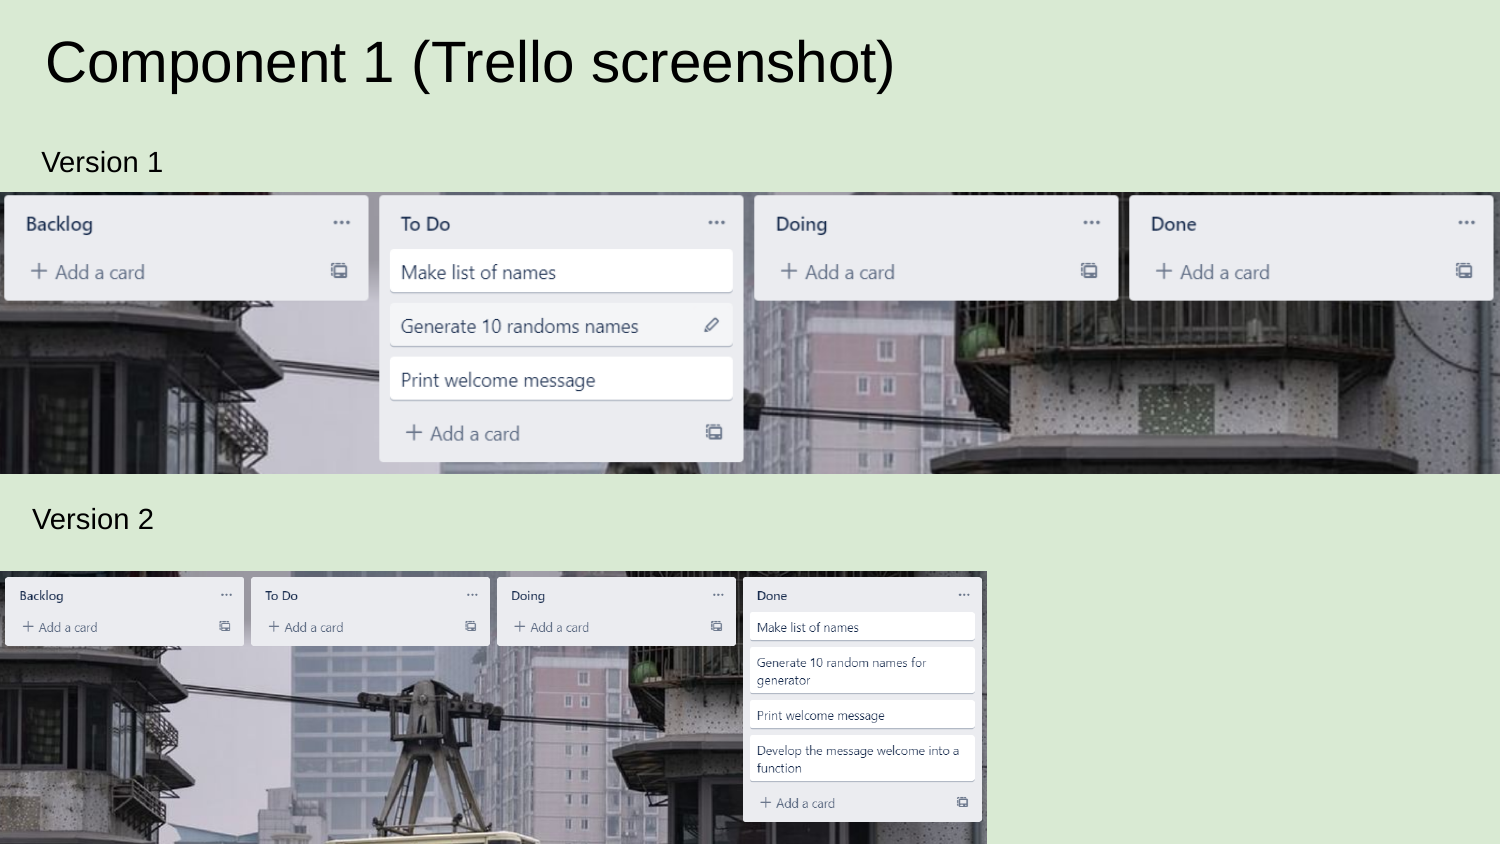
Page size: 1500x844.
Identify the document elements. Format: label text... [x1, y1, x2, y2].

text_box Version 1 [26, 136, 458, 186]
text_box Version 2 [17, 492, 987, 543]
title Component 1 (Trello screenshot) [30, 9, 1429, 103]
picture [0, 192, 1500, 474]
picture [0, 571, 987, 844]
